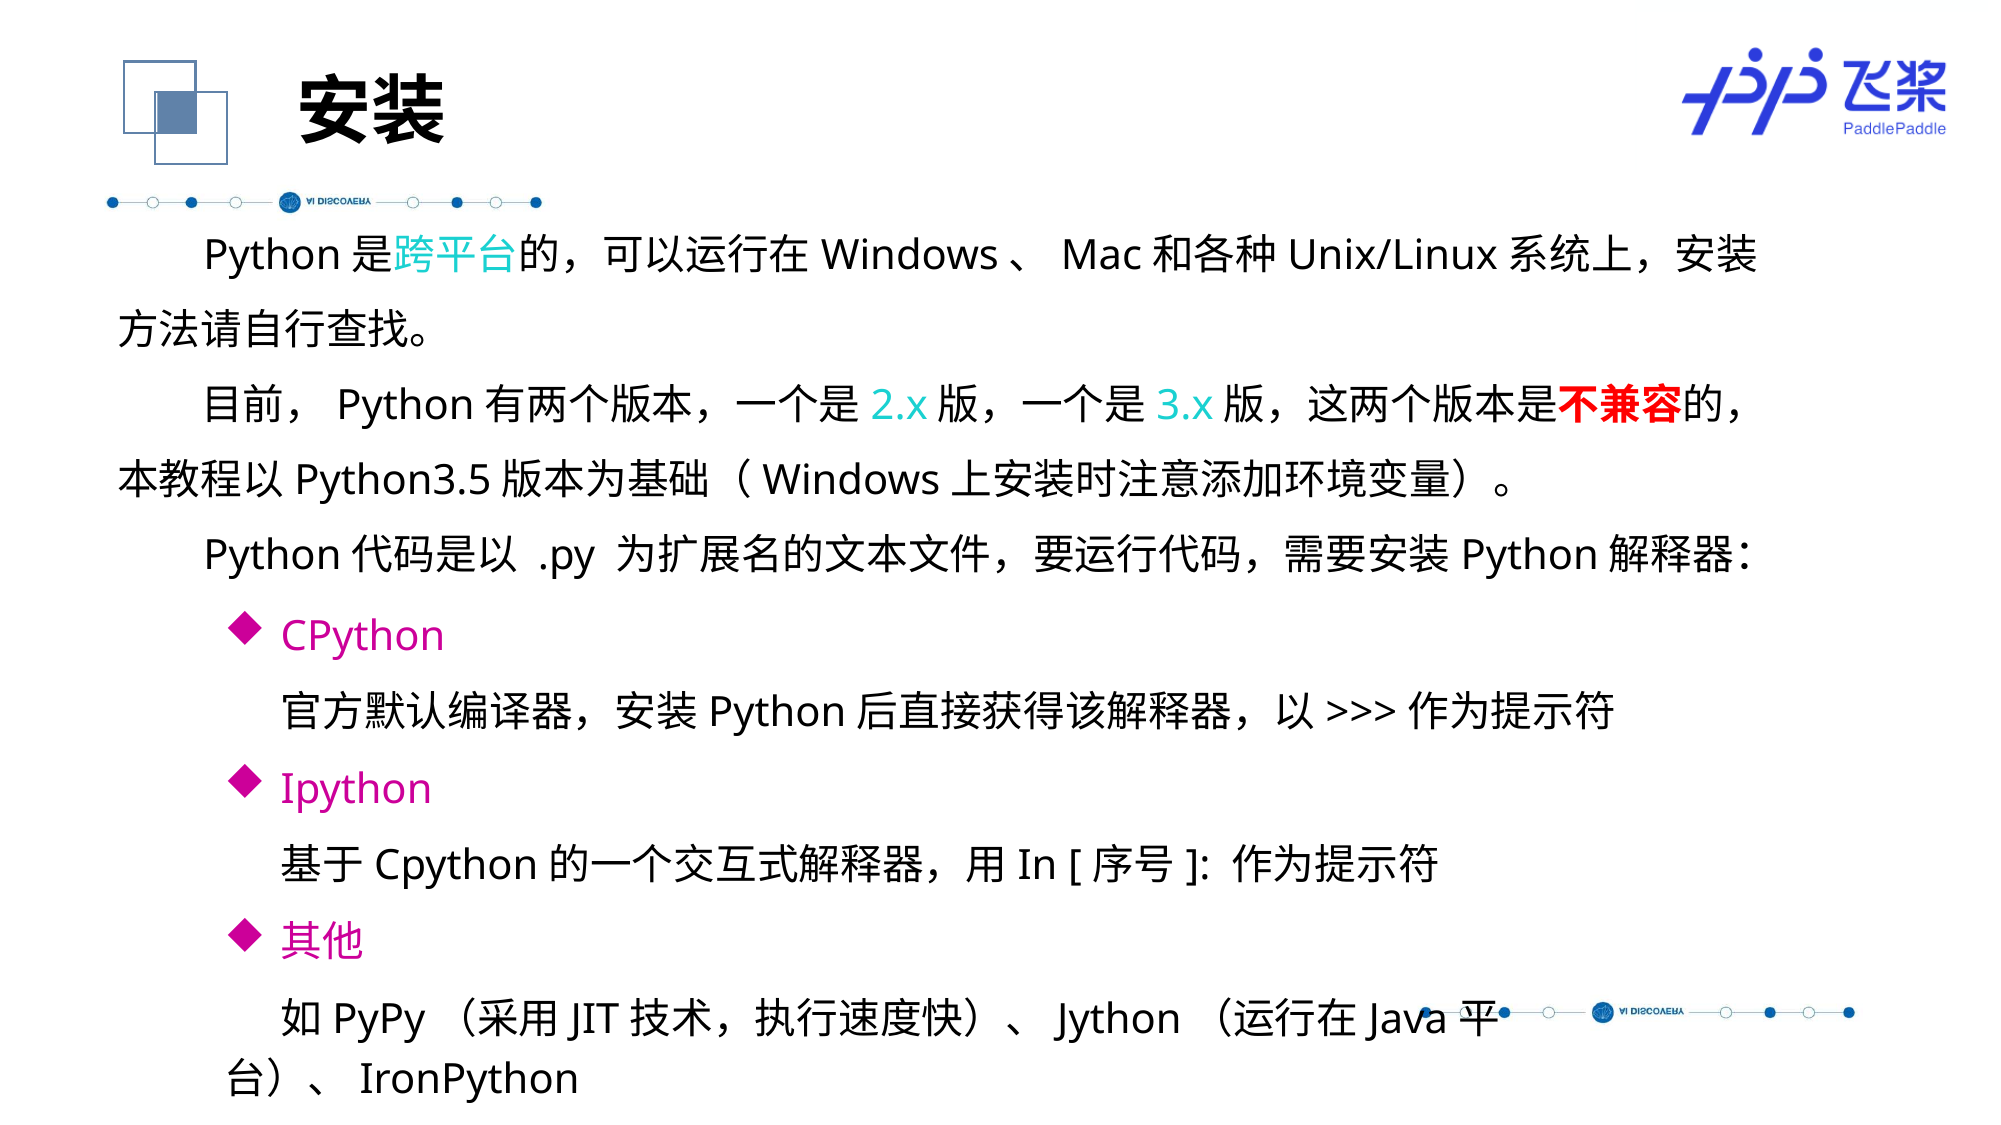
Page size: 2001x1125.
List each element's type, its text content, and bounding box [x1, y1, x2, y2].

text_box 安装 [282, 55, 762, 160]
picture [1635, 0, 1988, 173]
text_box CPython 官方默认编译器，安装Python后直接获得该解释器，以>>>作为提示符 Ipython 基于Cpython的一个交互式解释器，用In [序号]: 作为提示符 其他 如PyPy（采用JIT技术，执行速度快）、Jython（运行在Java平台）、IronPython [209, 591, 1841, 1109]
picture [95, 180, 550, 229]
text_box Python是跨平台的，可以运行在Windows、Mac和各种Unix/Linux系统上，安装方法请自行查找。 目前，Python有两个版本，一个是2.x版，一个是3.x版，这两个版本是不兼容的，本教程以Python3.5版本为基础（Windows上安装时注意添加环境变量）。 Python代码是以 .py 为扩展名的文本文件，要运行代码，需要安装Python解释器： [102, 195, 1778, 631]
picture [1841, 990, 1863, 1039]
